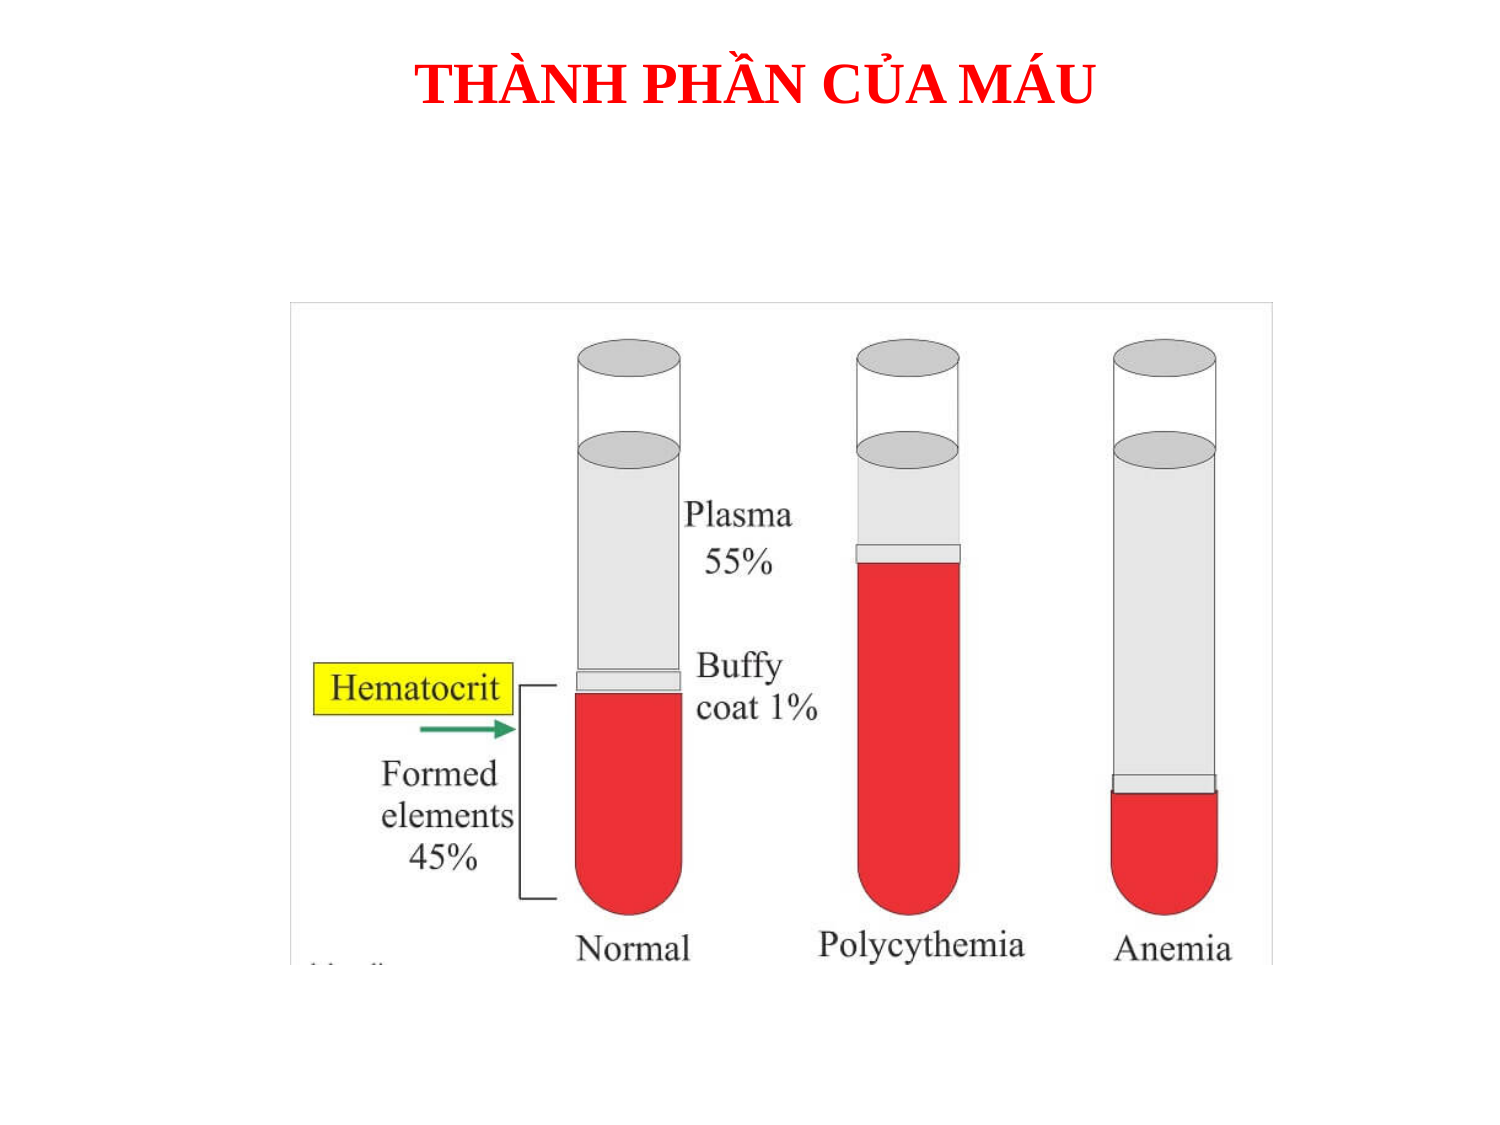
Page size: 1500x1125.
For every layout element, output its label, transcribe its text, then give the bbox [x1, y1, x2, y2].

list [290, 302, 1273, 965]
title THÀNH PHẦN CỦA MÁU [117, 11, 1396, 158]
